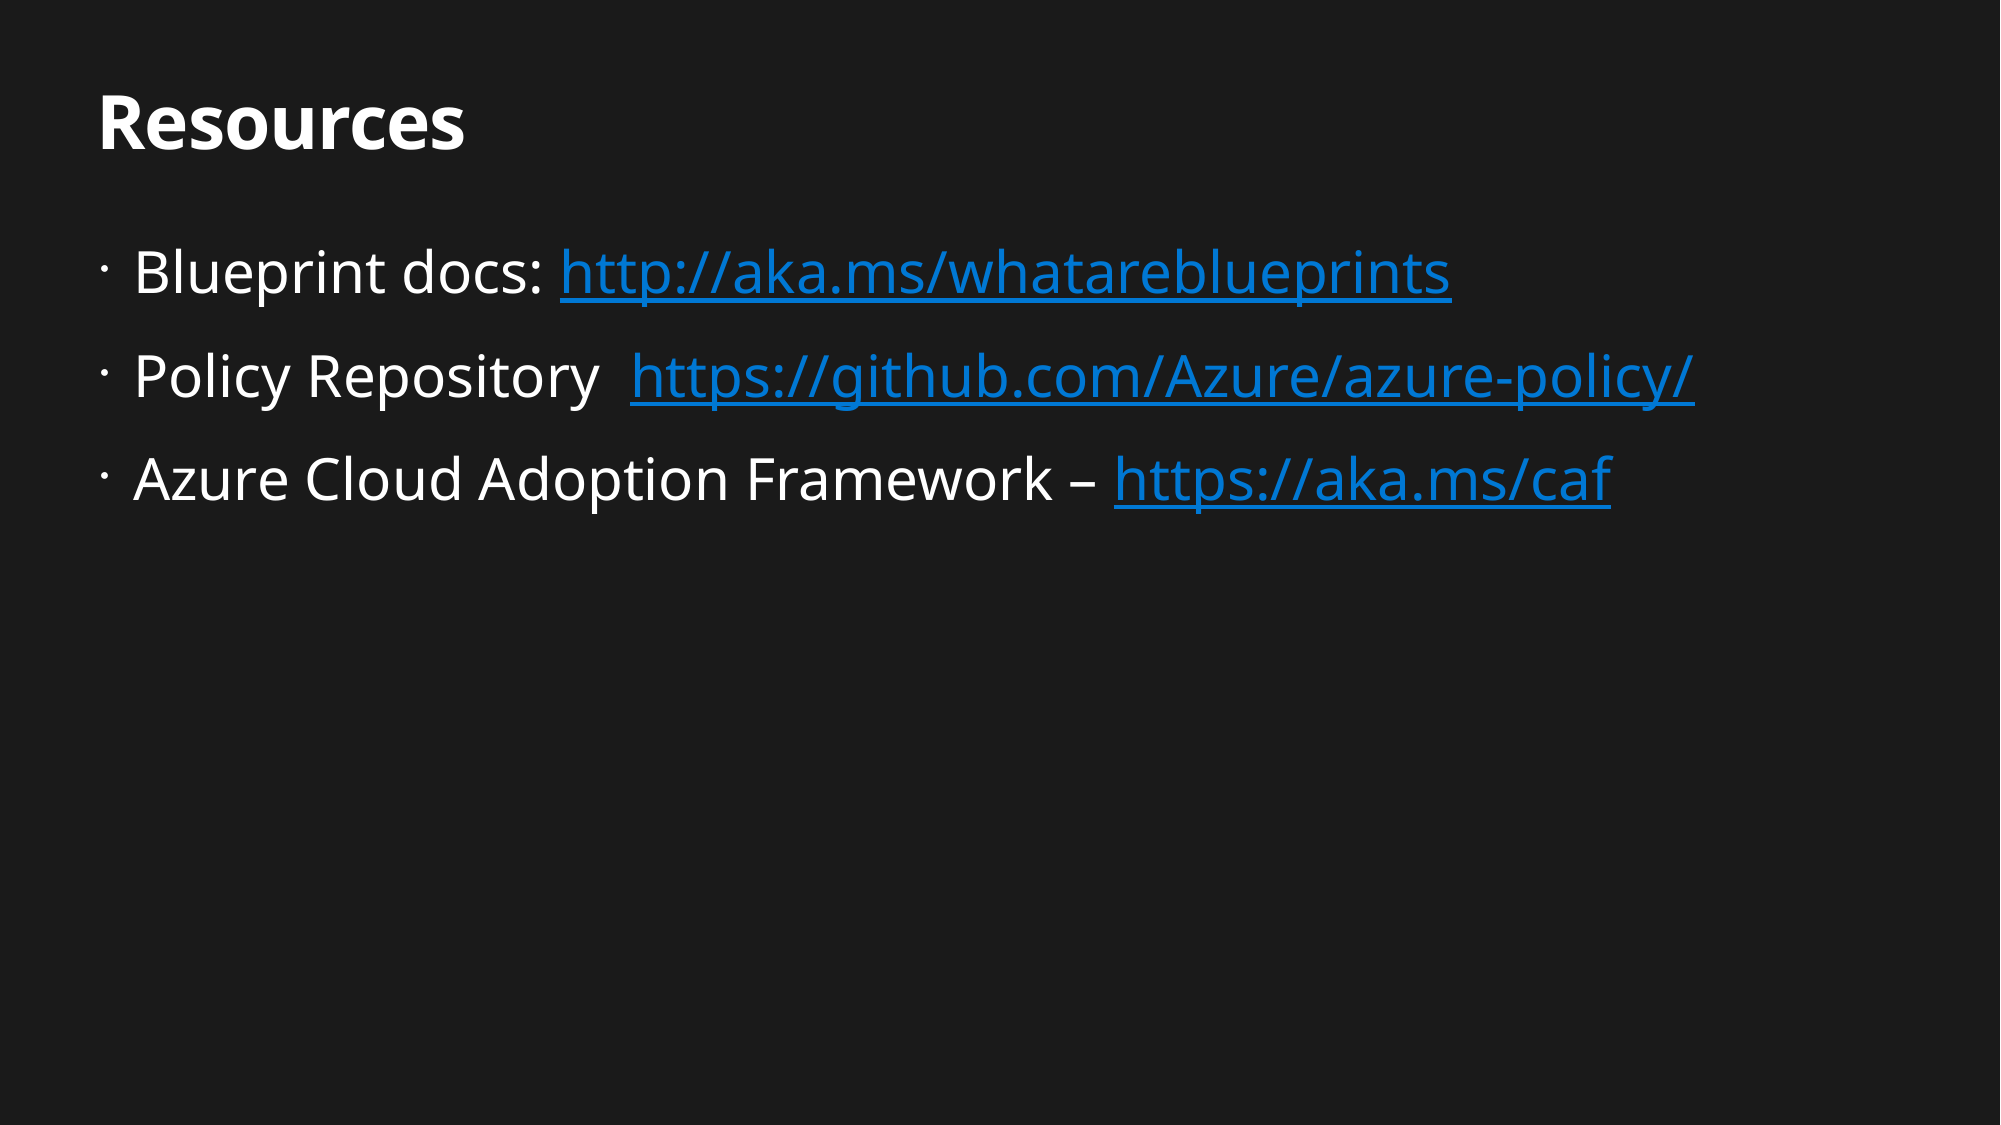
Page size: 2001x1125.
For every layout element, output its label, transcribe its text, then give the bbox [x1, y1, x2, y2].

list Blueprint docs: http://aka.ms/whatareblueprints Policy Repository: https://github.com/Azure/azure-policy/ Azure Cloud Adoption Framework – https://aka.ms/caf [95, 235, 1904, 947]
title Resources [96, 75, 1904, 166]
